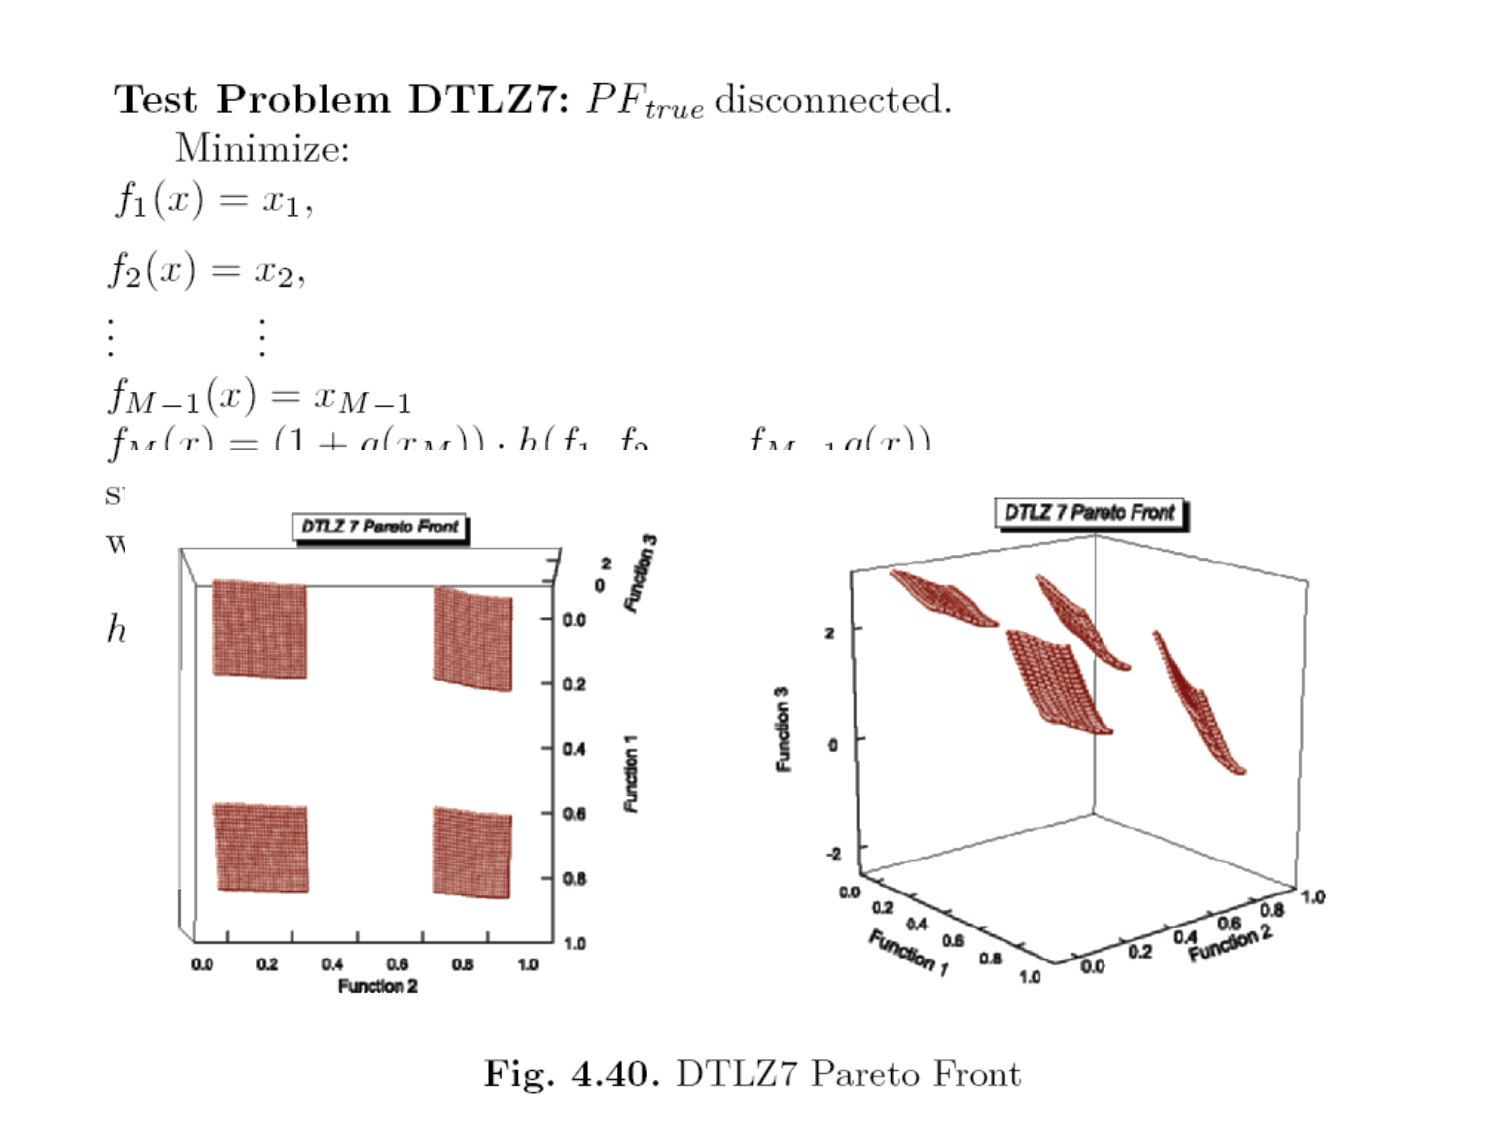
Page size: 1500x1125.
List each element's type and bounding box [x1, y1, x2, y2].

picture [74, 49, 1347, 1103]
